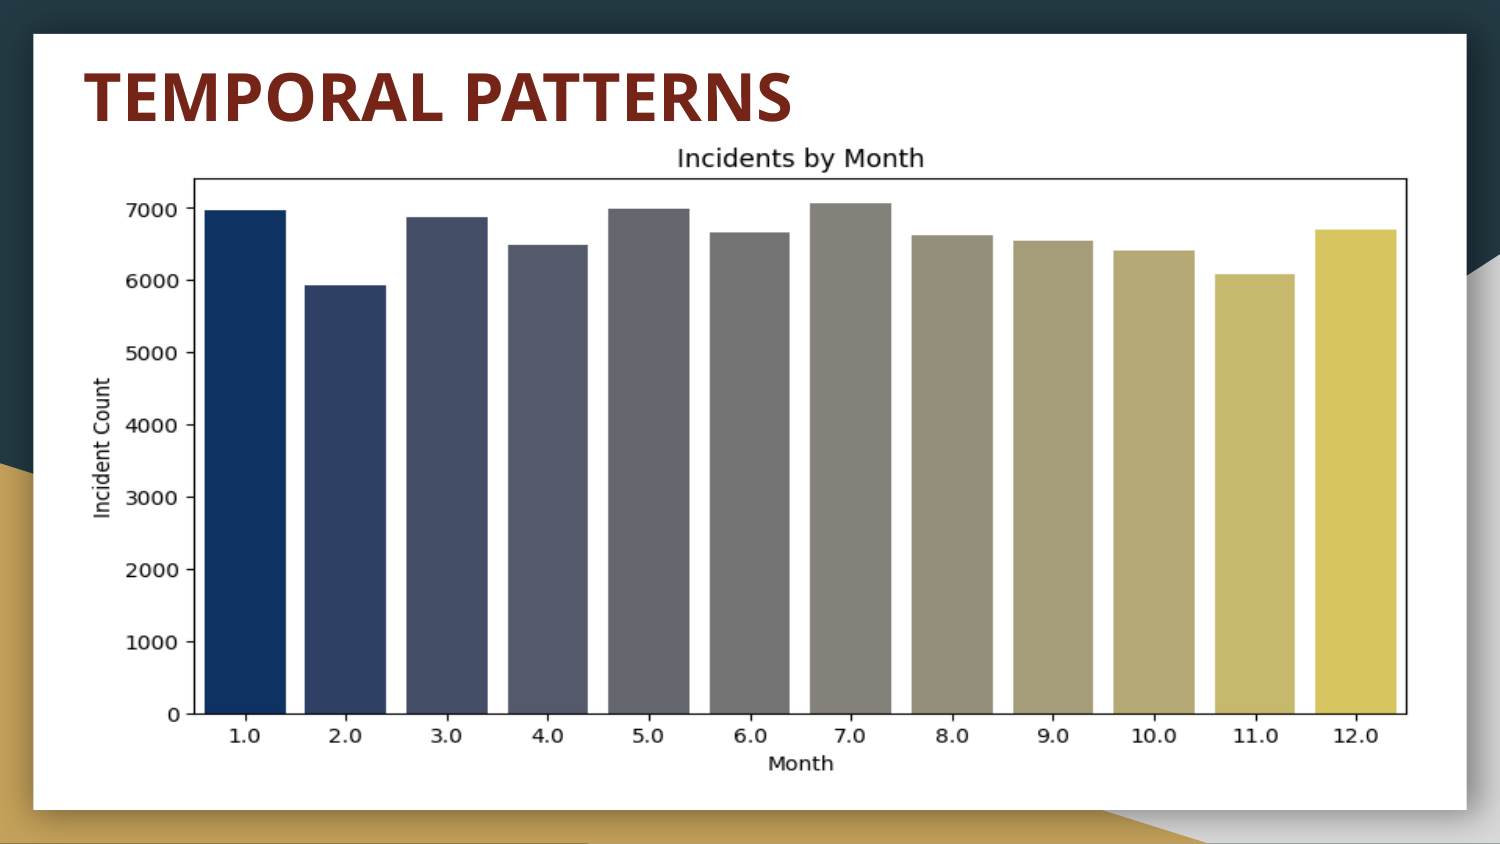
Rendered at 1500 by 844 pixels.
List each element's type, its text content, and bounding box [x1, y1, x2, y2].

title TEMPORAL PATTERNS [68, 39, 1356, 143]
picture [61, 145, 1439, 779]
